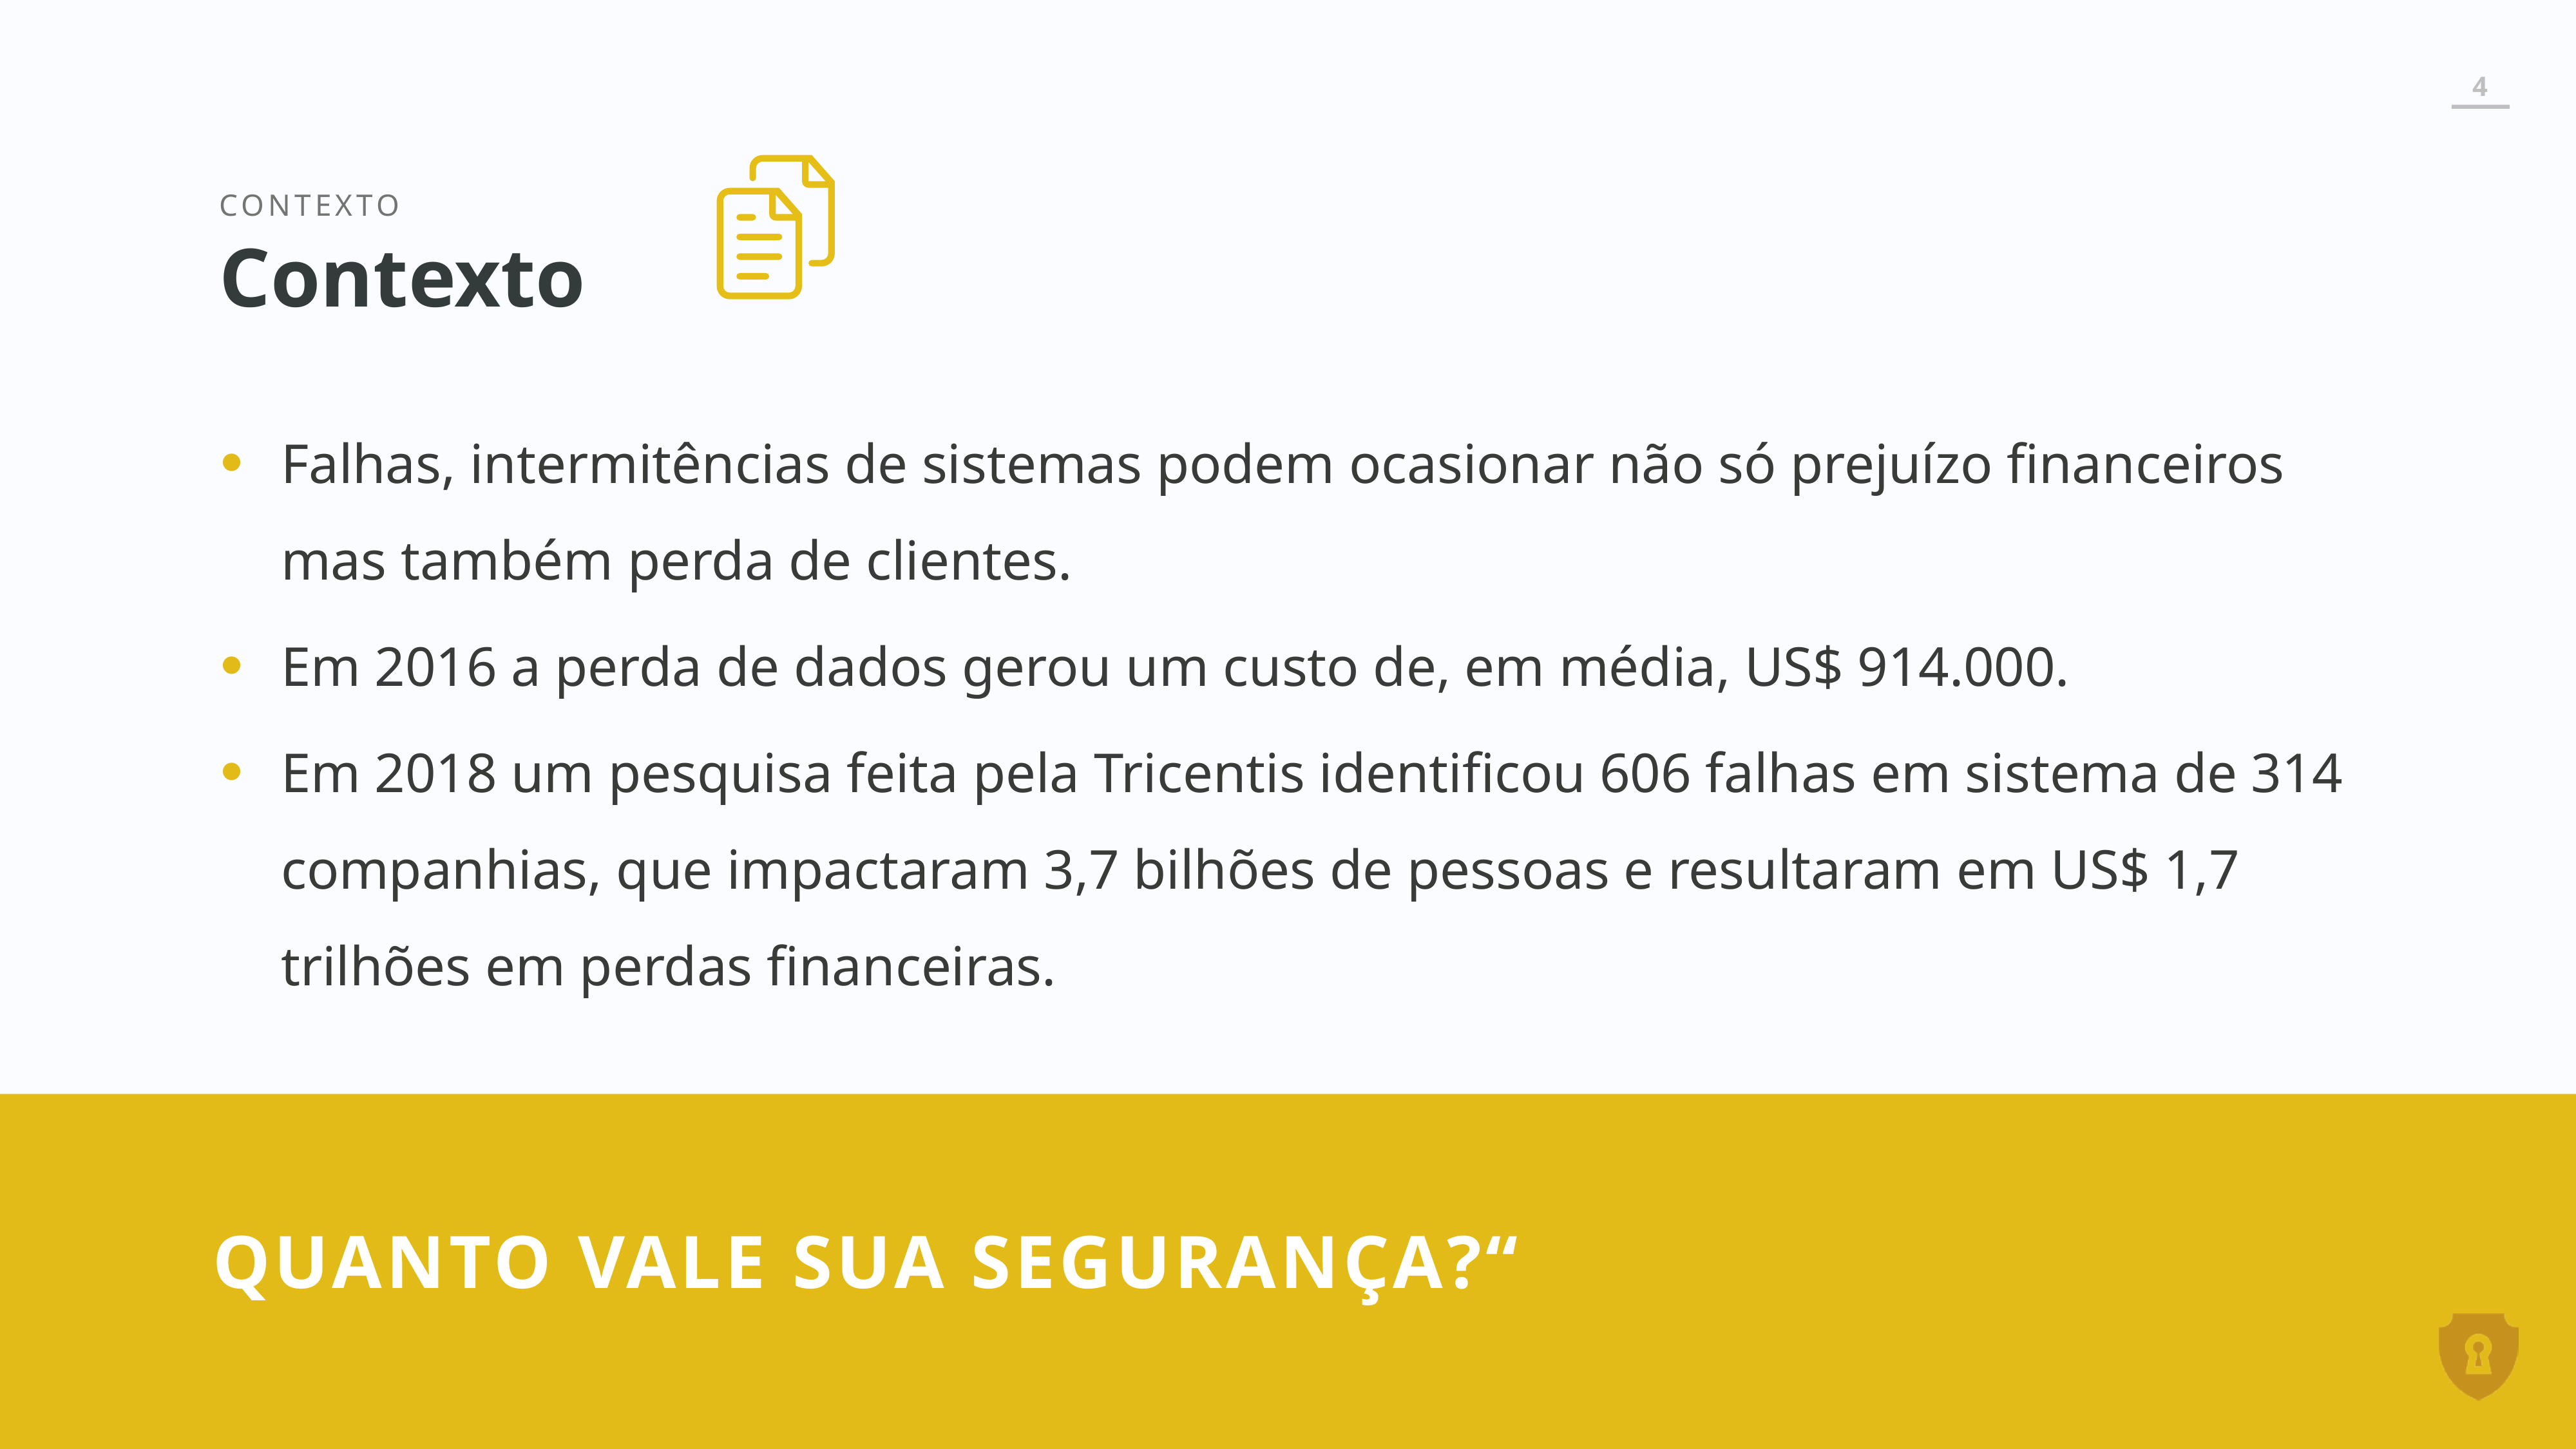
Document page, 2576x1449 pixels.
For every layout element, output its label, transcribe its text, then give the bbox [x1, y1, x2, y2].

text_box CONTEXTO [209, 181, 421, 227]
text_box [0, 1092, 2576, 1449]
text_box [716, 187, 803, 299]
picture [2439, 1313, 2519, 1401]
text_box Falhas, intermitências de sistemas podem ocasionar não só prejuízo financeiros mas também perda de clientes. Em 2016 a perda de dados gerou um custo de, em média, US$ 914.000. Em 2018 um pesquisa feita pela Tricentis identificou 606 falhas em sistema de 314 companhias, que impactaram 3,7 bilhões de pessoas e resultaram em US$ 1,7 trilhões em perdas financeiras. [197, 386, 2379, 1037]
text_box QUANTO VALE SUA SEGURANÇA?“ [203, 1211, 1708, 1307]
text_box [749, 155, 835, 267]
text_box Contexto [209, 221, 640, 328]
